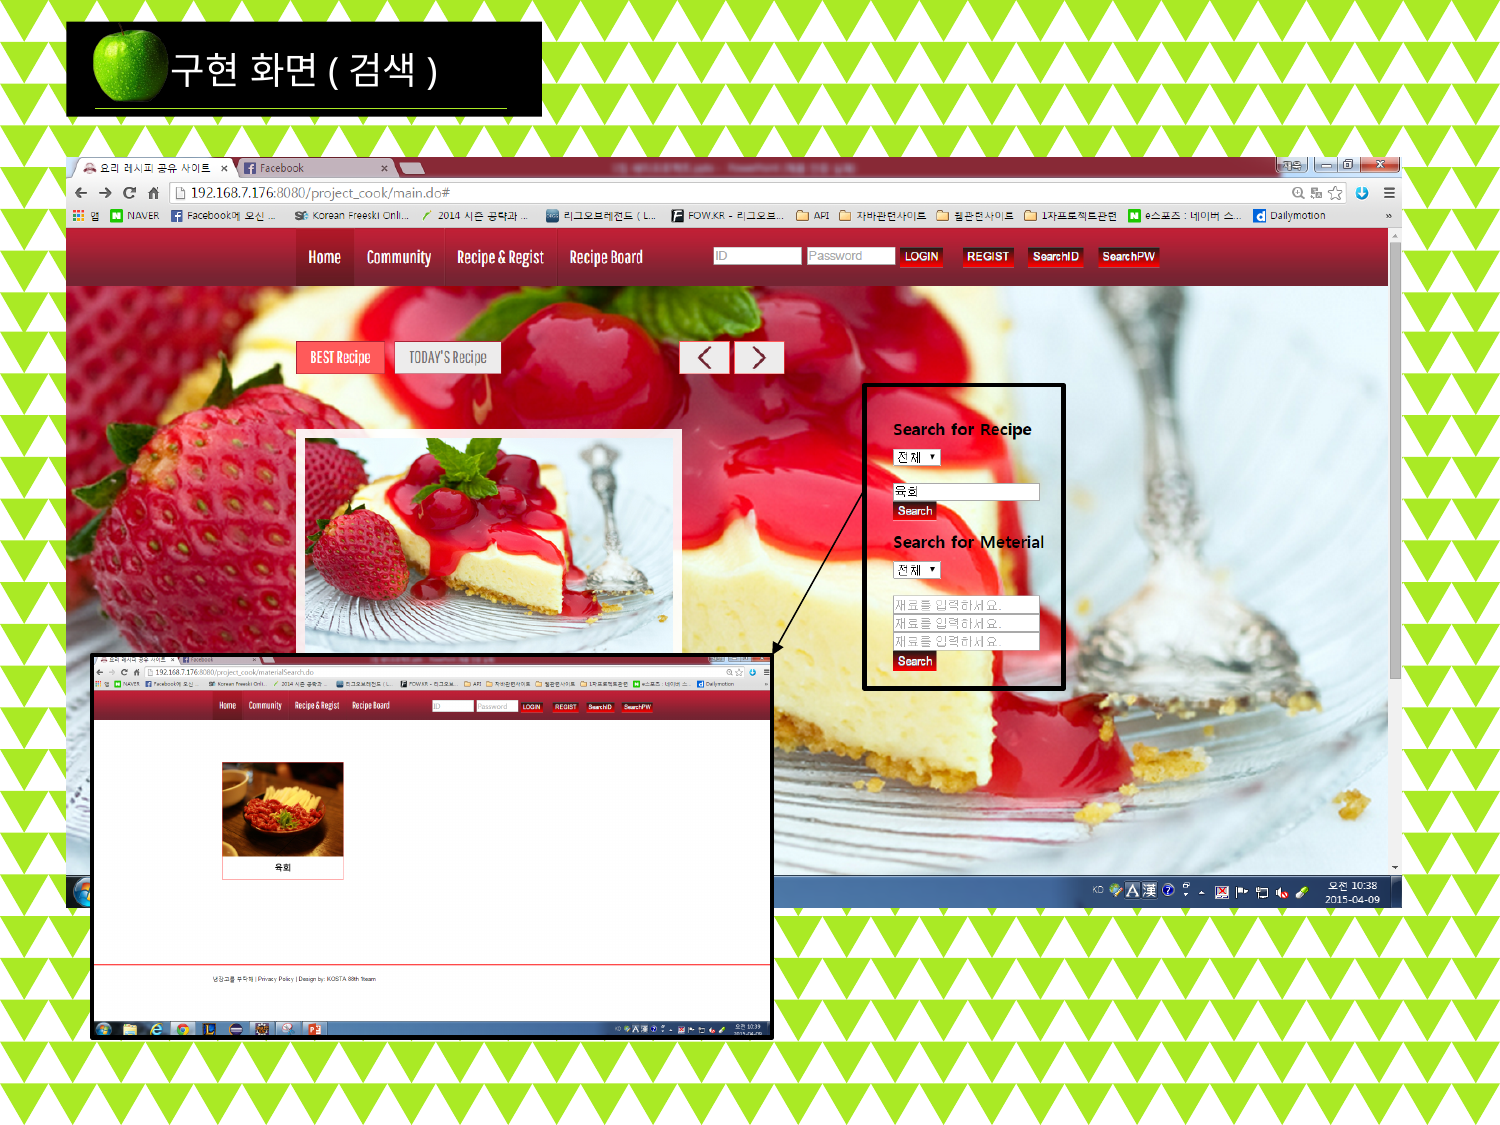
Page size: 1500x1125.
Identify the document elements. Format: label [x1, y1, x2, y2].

text_box [771, 489, 865, 656]
text_box [66, 21, 543, 117]
picture [65, 156, 1402, 1038]
